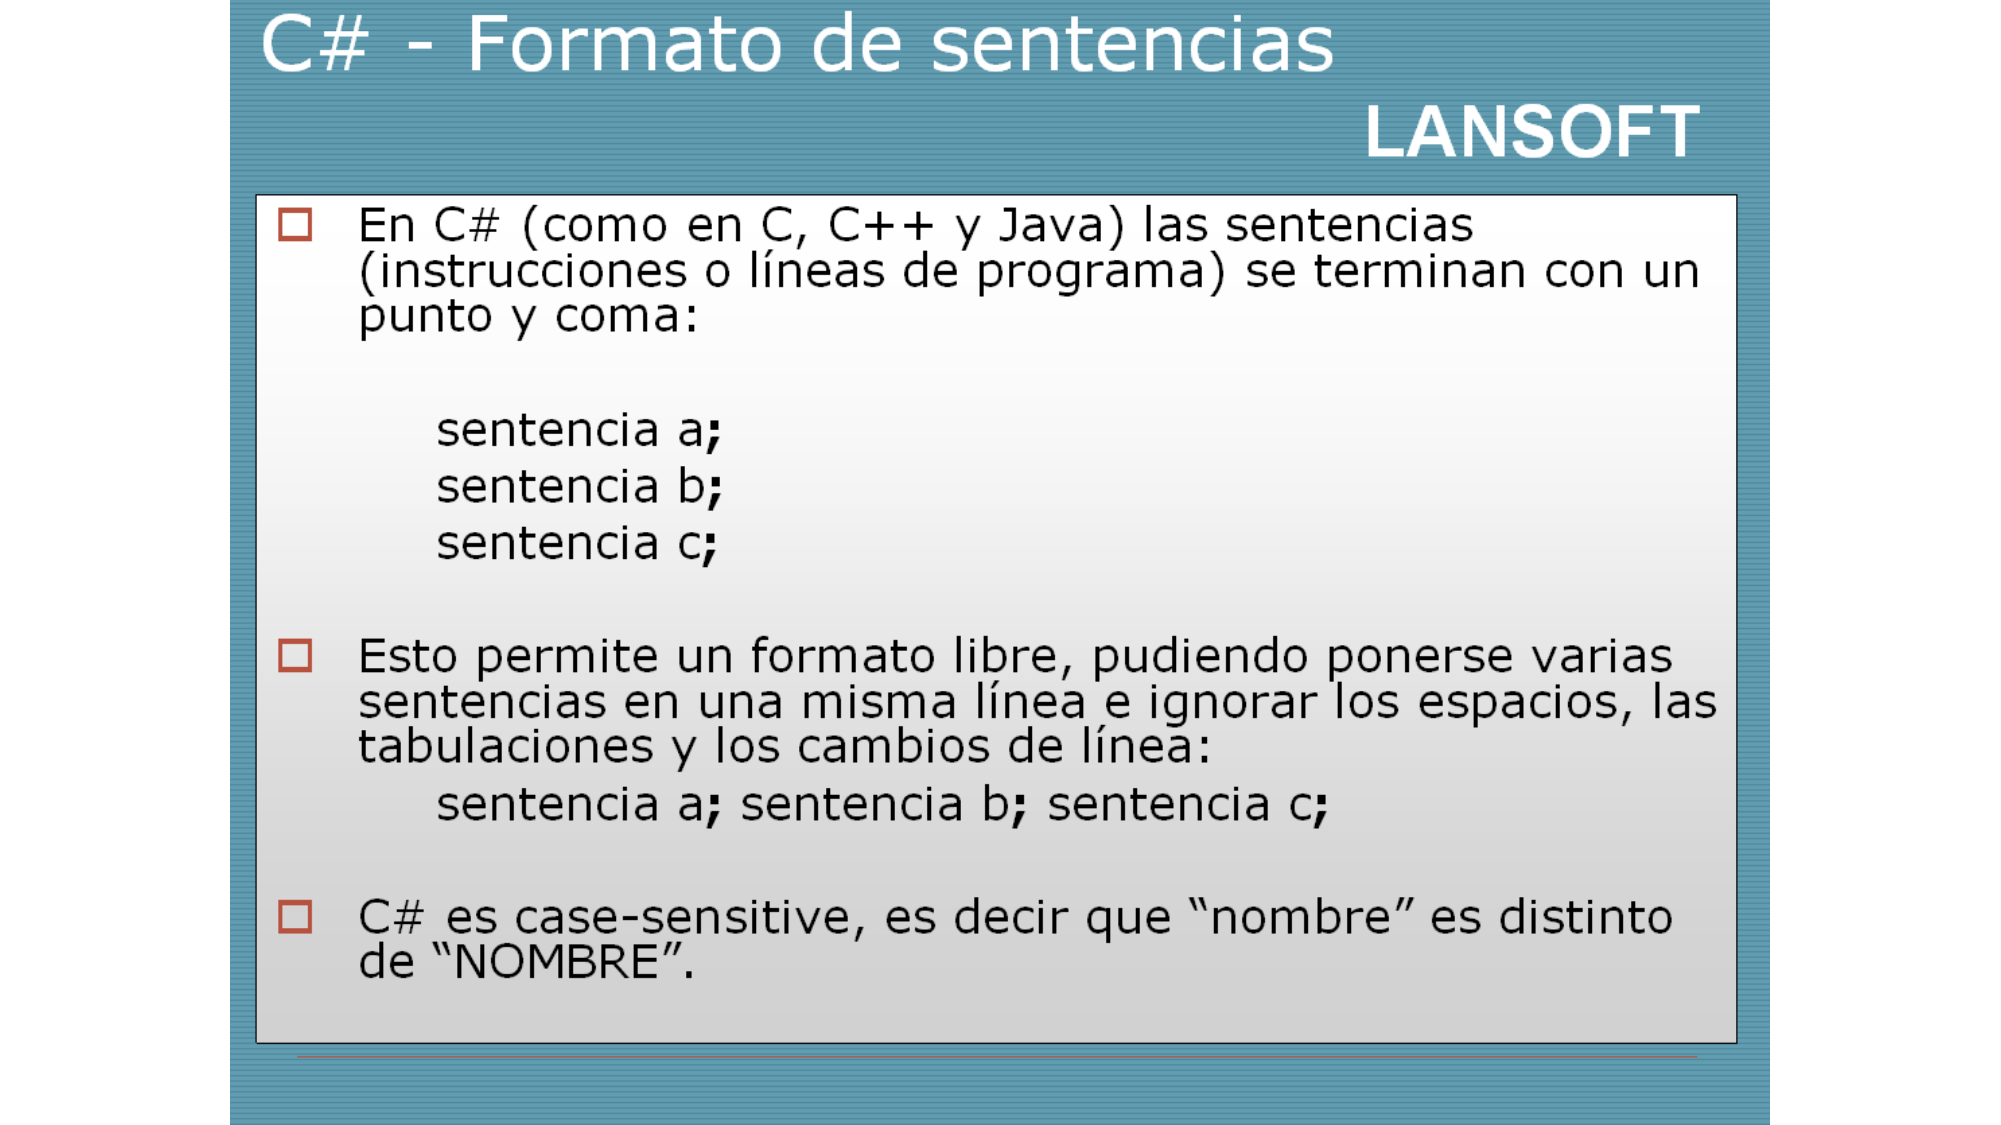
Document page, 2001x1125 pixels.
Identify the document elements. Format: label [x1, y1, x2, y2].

picture [230, 0, 1770, 1125]
